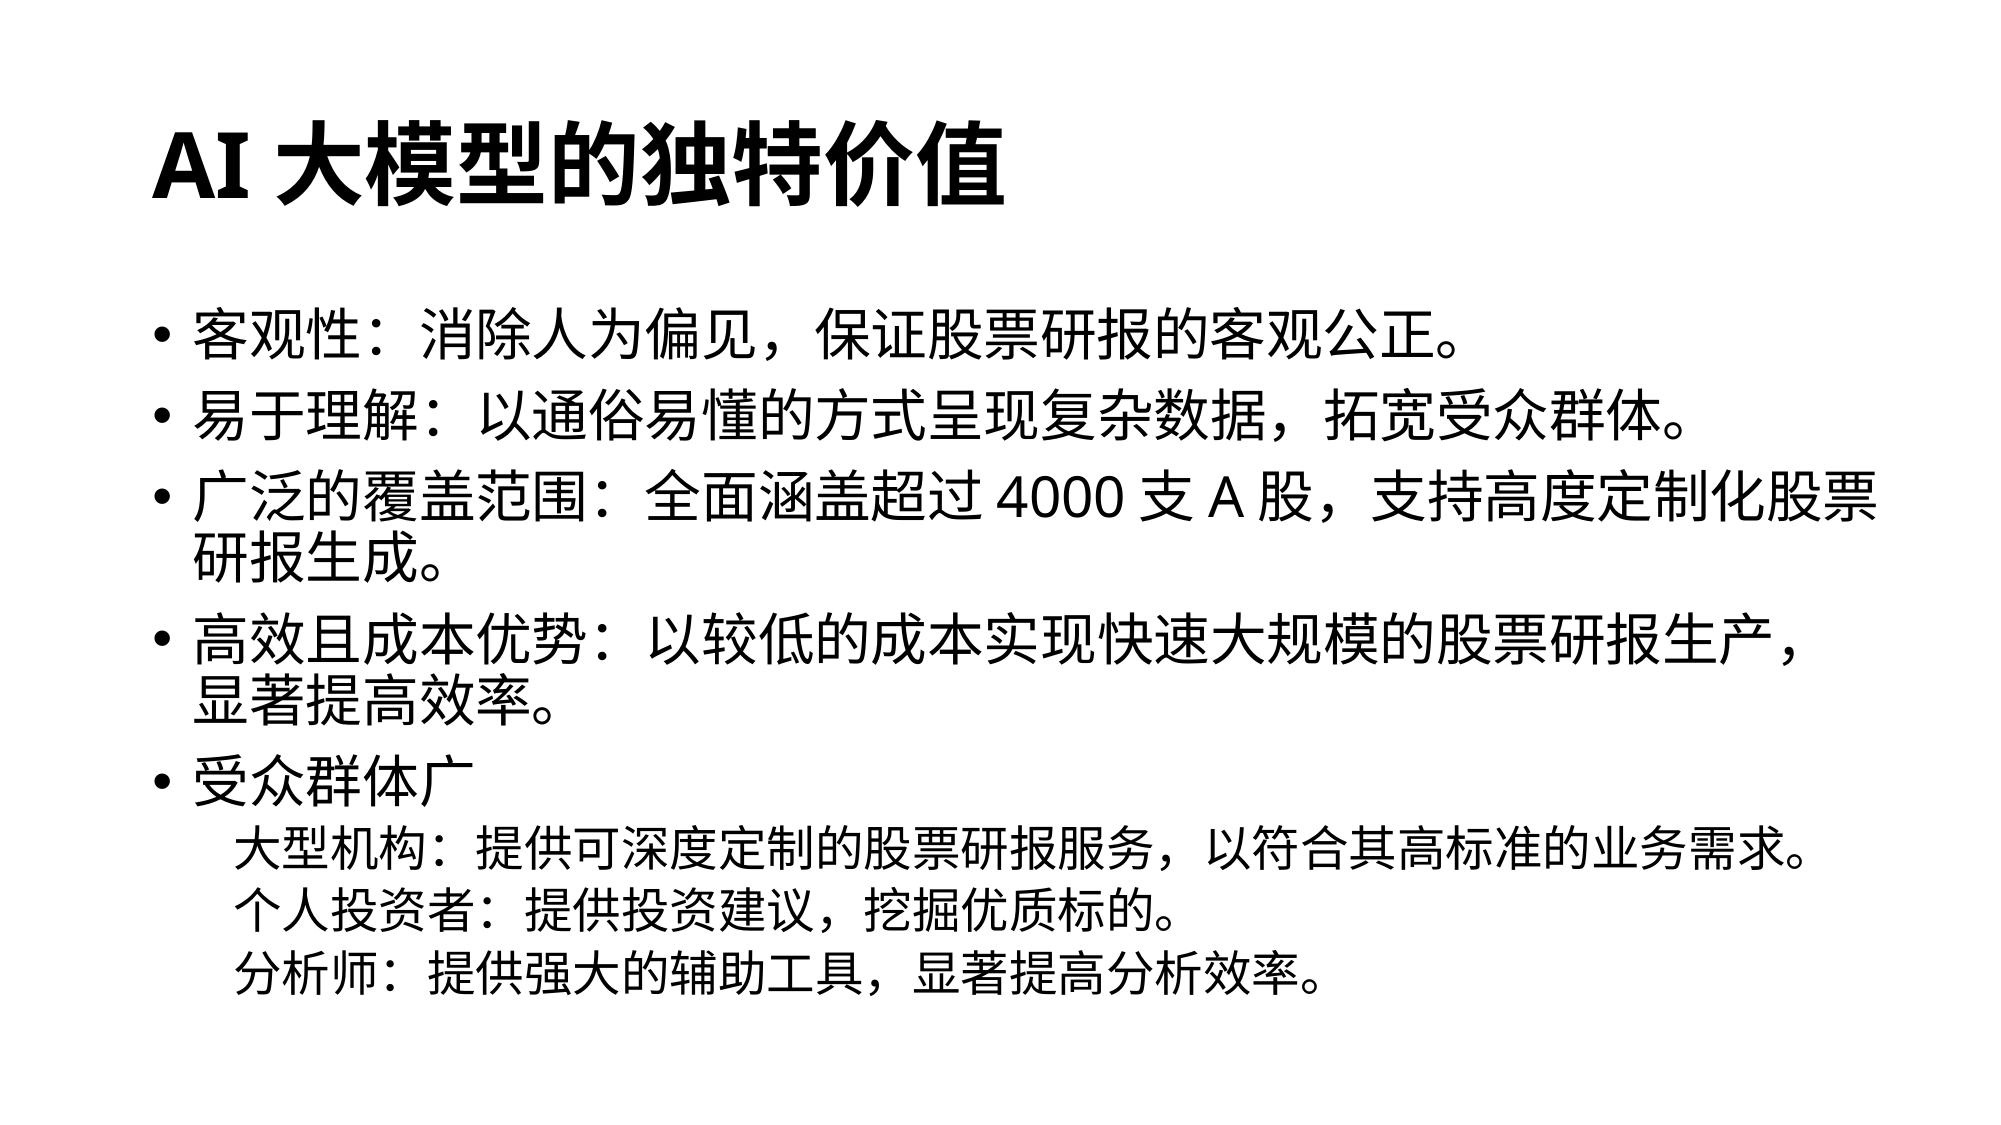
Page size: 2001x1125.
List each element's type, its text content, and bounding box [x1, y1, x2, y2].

list 客观性：消除人为偏见，保证股票研报的客观公正。 易于理解：以通俗易懂的方式呈现复杂数据，拓宽受众群体。 广泛的覆盖范围：全面涵盖超过4000支A股，支持高度定制化股票研报生成。 高效且成本优势：以较低的成本实现快速大规模的股票研报生产，显著提高效率。 受众群体广 大型机构：提供可深度定制的股票研报服务，以符合其高标准的业务需求。 个人投资者：提供投资建议，挖掘优质标的。 分析师：提供强大的辅助工具，显著提高分析效率。 [137, 299, 1900, 1014]
title AI大模型的独特价值 [137, 59, 1863, 278]
